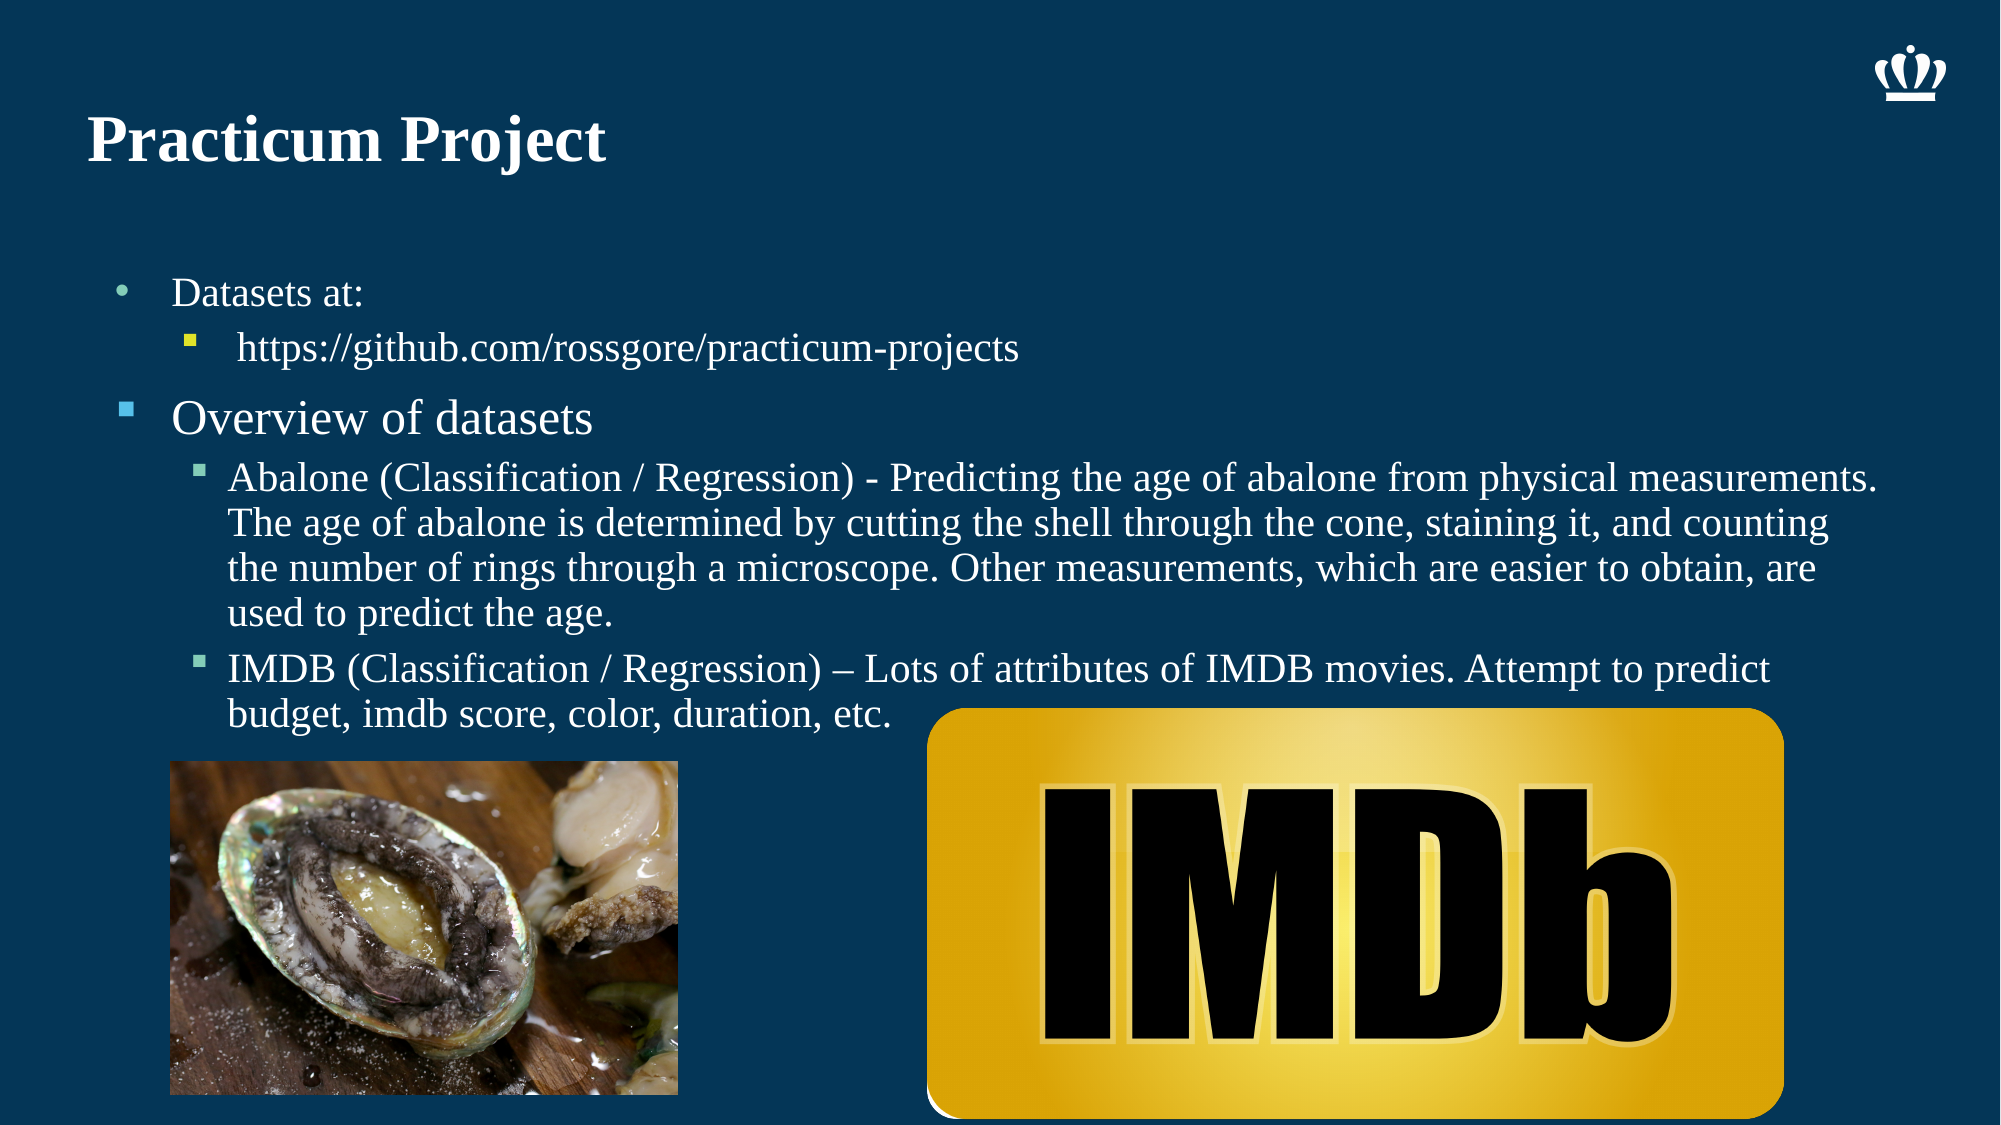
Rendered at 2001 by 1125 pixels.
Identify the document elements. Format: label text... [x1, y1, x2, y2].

title Practicum Project [72, 59, 1928, 220]
picture [921, 702, 1790, 1125]
list Datasets at: https://github.com/rossgore/practicum-projects Overview of datasets Abalone (Classification / Regression) - Predicting the age of abalone from physical measurements. The age of abalone is determined by cutting the shell through the cone, staining it, and counting the number of rings through a microscope. Other measurements, which are easier to obtain, are used to predict the age. IMDB (Classification / Regression) – Lots of attributes of IMDB movies. Attempt to predict budget, imdb score, color, duration, etc. [99, 262, 1900, 1072]
picture [170, 761, 678, 1095]
picture [1875, 45, 1946, 101]
